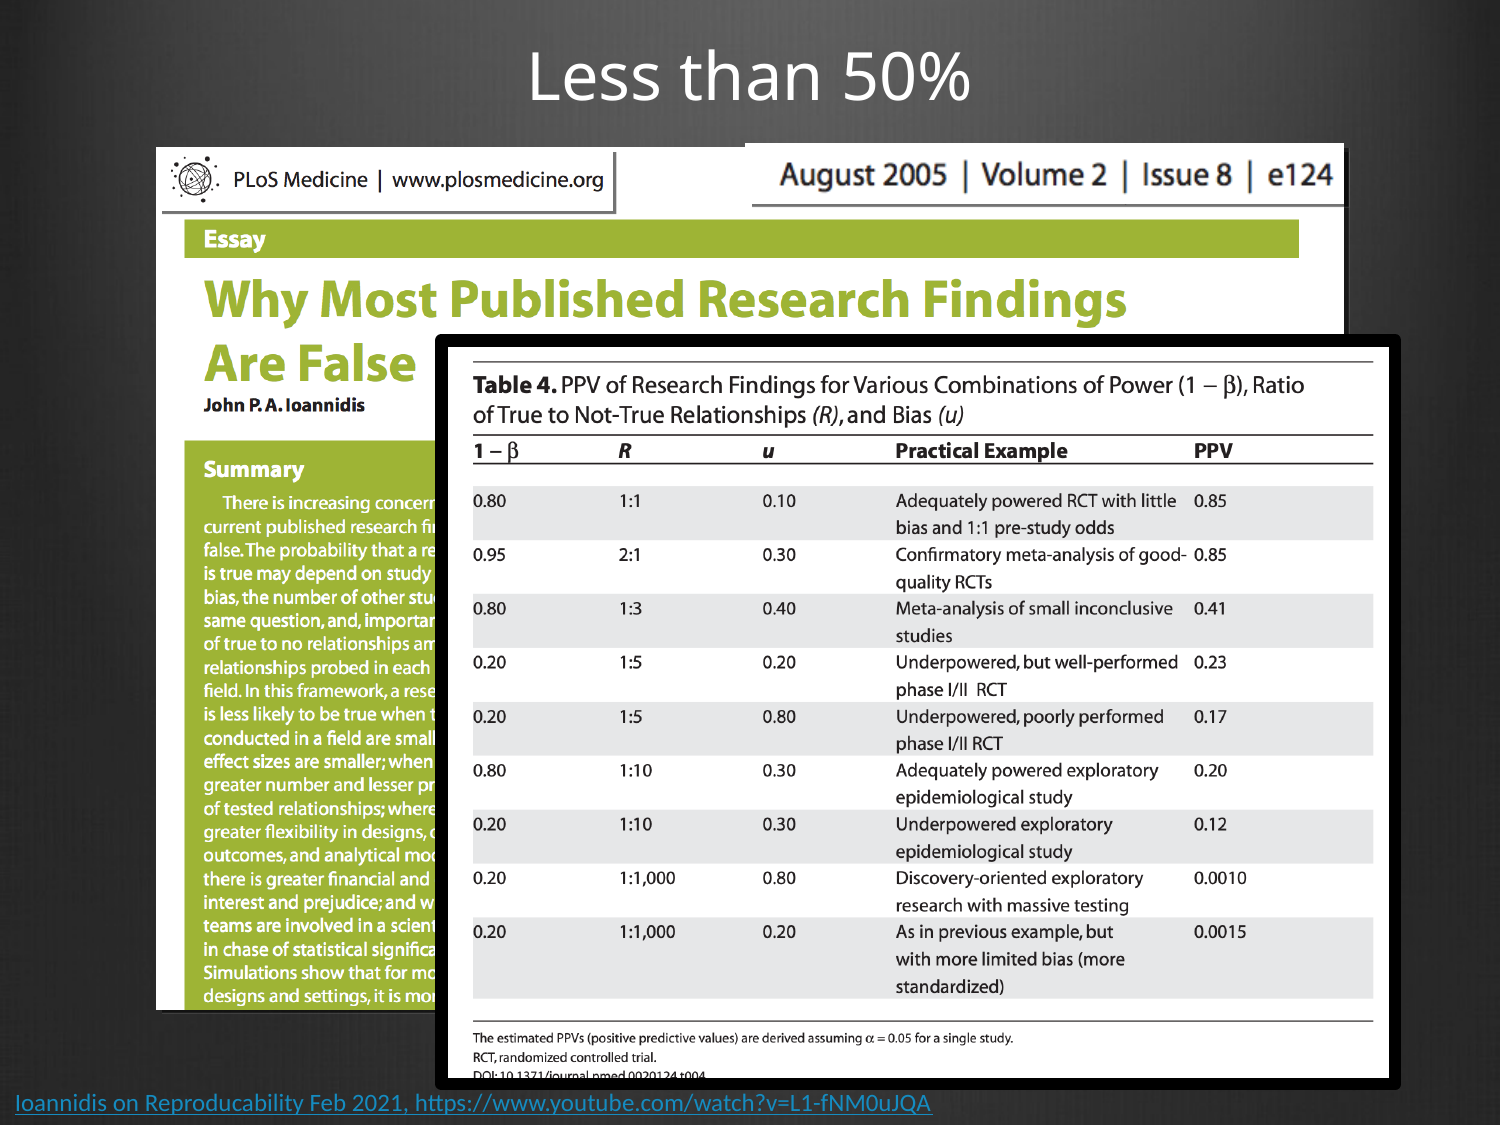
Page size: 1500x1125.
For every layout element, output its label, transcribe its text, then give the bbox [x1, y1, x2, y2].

picture [0, 0, 1500, 1125]
title Less than 50% [112, 2, 1388, 146]
text_box Ioannidis on Reproducability Feb 2021, https://www.youtube.com/watch?v=L1-fNM0uJQA [0, 1079, 1036, 1125]
